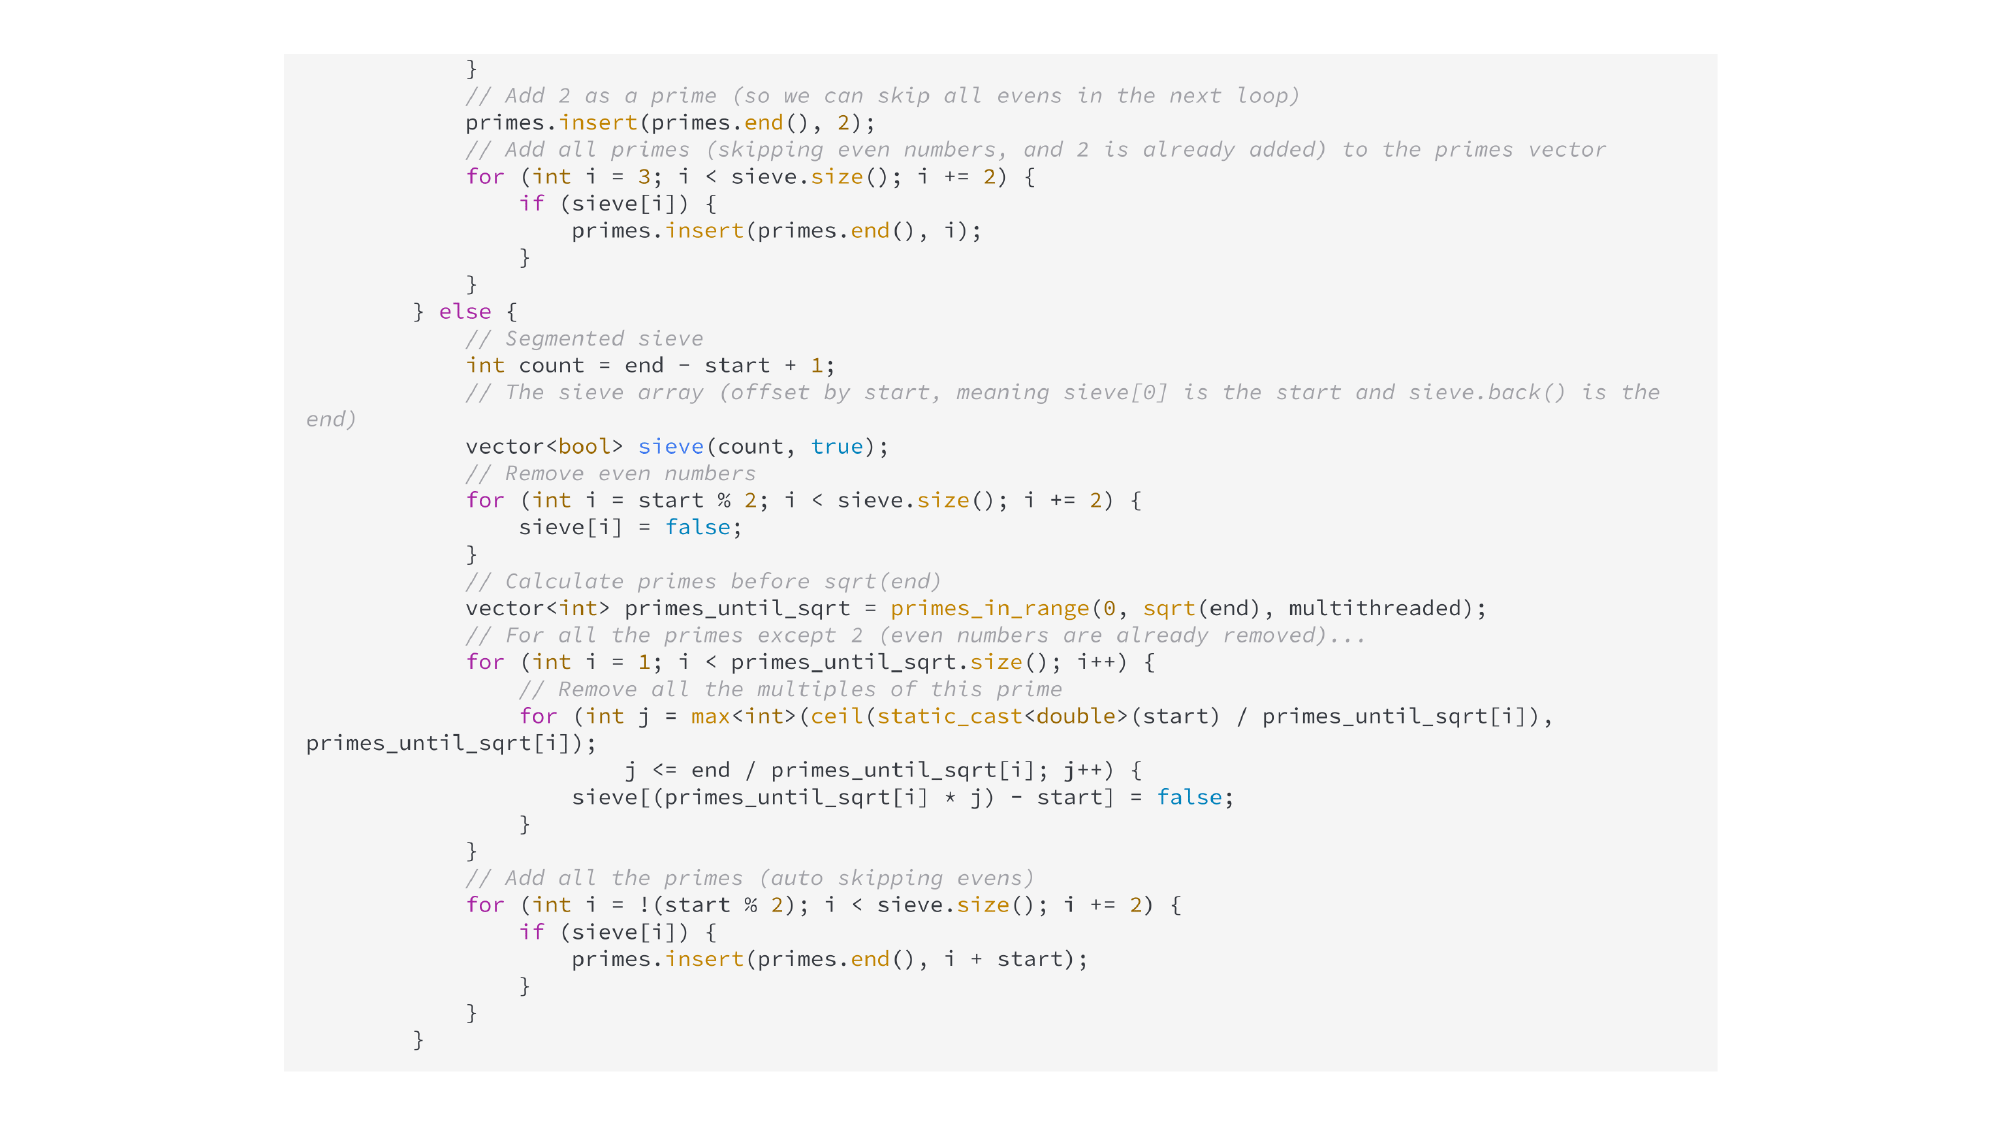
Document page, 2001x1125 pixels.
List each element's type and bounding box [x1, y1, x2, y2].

picture [203, 0, 1796, 1125]
